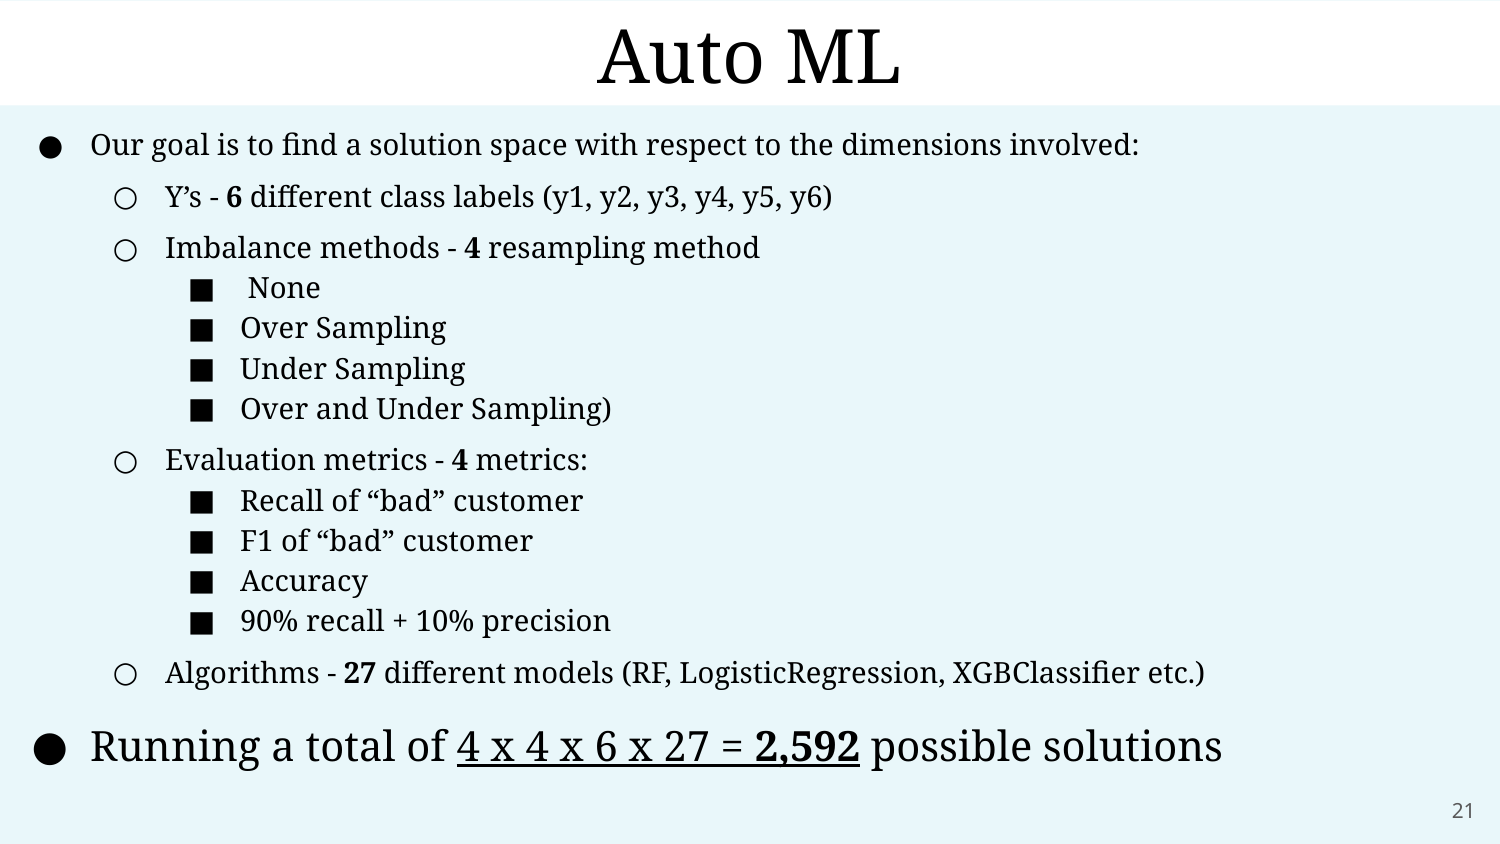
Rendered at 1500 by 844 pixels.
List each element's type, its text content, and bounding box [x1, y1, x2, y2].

text_box Auto ML [0, 0, 1500, 106]
slide_number ‹#› [1400, 779, 1491, 844]
text_box Our goal is to find a solution space with respect to the dimensions involved: Y’s - 6 different class labels (y1, y2, y3, y4, y5, y6) Imbalance methods - 4 resampling method None Over Sampling Under Sampling Over and Under Sampling) Evaluation metrics - 4 metrics: Recall of “bad” customer F1 of “bad” customer Accuracy 90% recall + 10% precision Algorithms - 27 different models (RF, LogisticRegression, XGBClassifier etc.) Running a total of 4 x 4 x 6 x 27 = 2,592 possible solutions [0, 106, 1500, 785]
